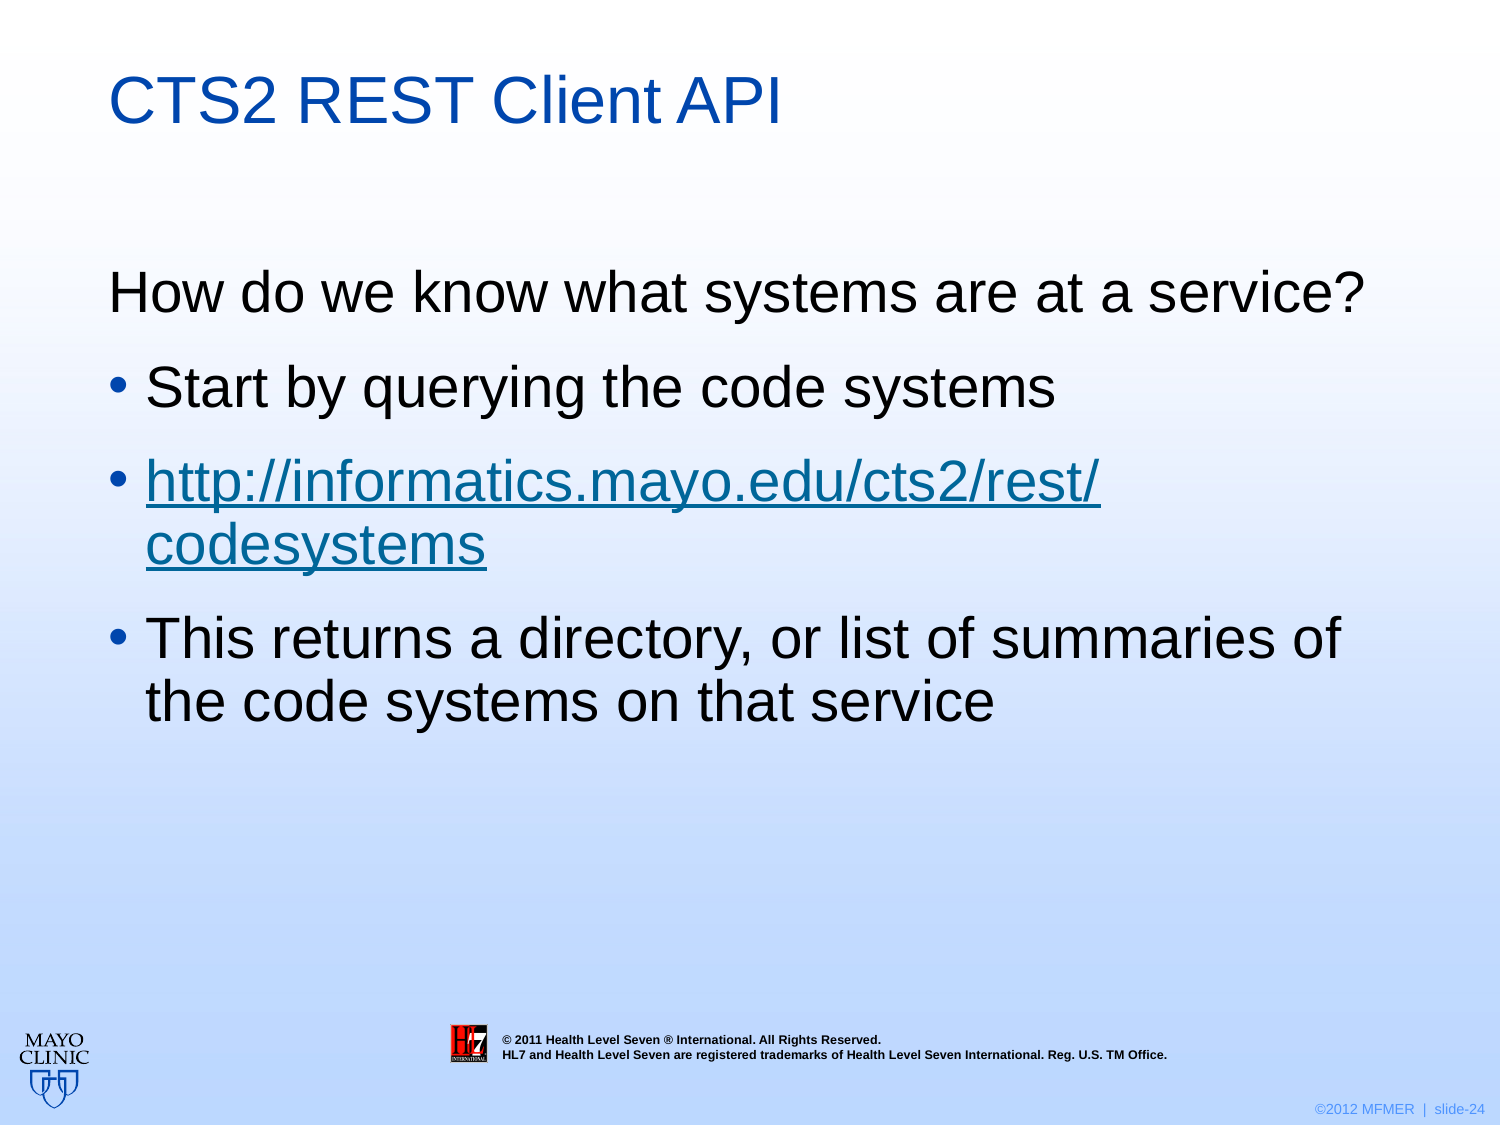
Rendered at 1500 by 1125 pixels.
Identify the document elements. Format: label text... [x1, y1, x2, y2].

list How do we know what systems are at a service? Start by querying the code systems http://informatics.mayo.edu/cts2/rest/codesystems This returns a directory, or list of summaries of the code systems on that service [108, 224, 1392, 1013]
picture [0, 0, 1500, 1125]
title CTS2 REST Client API [108, 0, 1392, 224]
